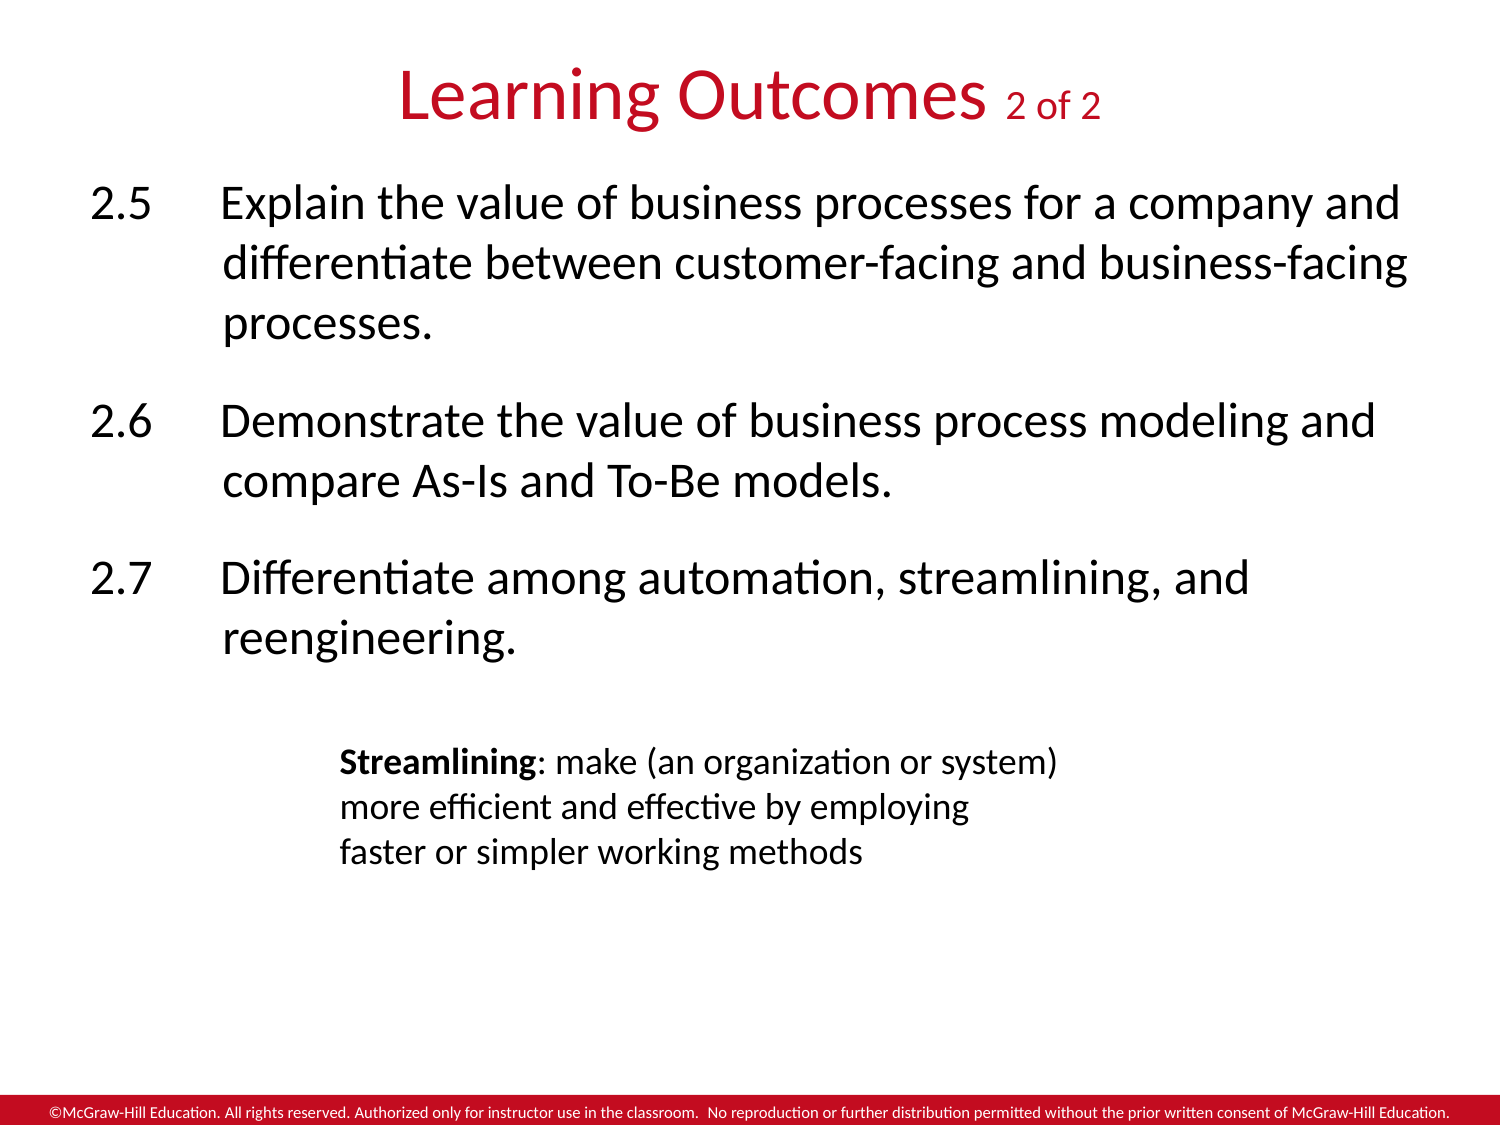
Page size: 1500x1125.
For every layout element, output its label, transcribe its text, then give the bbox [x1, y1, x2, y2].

list 2.5 Explain the value of business processes for a company and differentiate between customer-facing and business-facing processes. 2.6 Demonstrate the value of business process modeling and compare As-Is and To-Be models. 2.7 Differentiate among automation, streamlining, and reengineering. [75, 162, 1425, 663]
title Learning Outcomes 2 of 2 [0, 37, 1500, 138]
text_box Streamlining: make (an organization or system) more efficient and effective by employing faster or simpler working methods [324, 729, 1075, 880]
